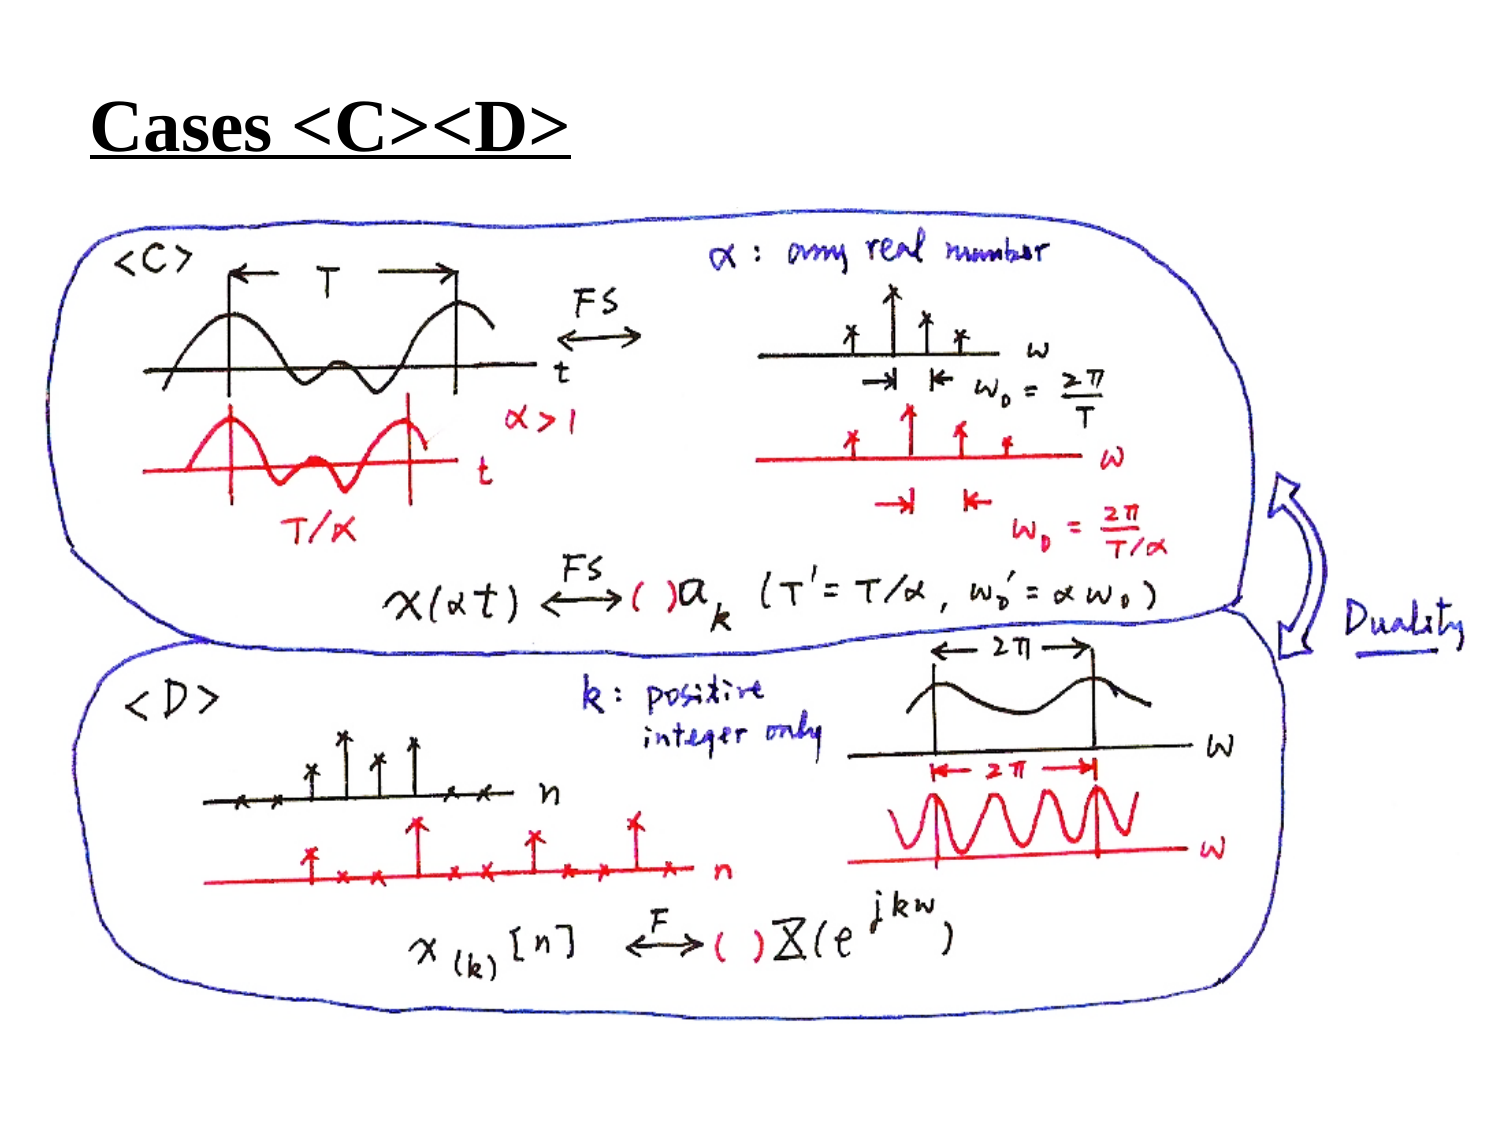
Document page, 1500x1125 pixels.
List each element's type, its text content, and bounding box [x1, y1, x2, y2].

text_box Cases <C><D> [0, 23, 1500, 174]
picture [35, 207, 1470, 1024]
